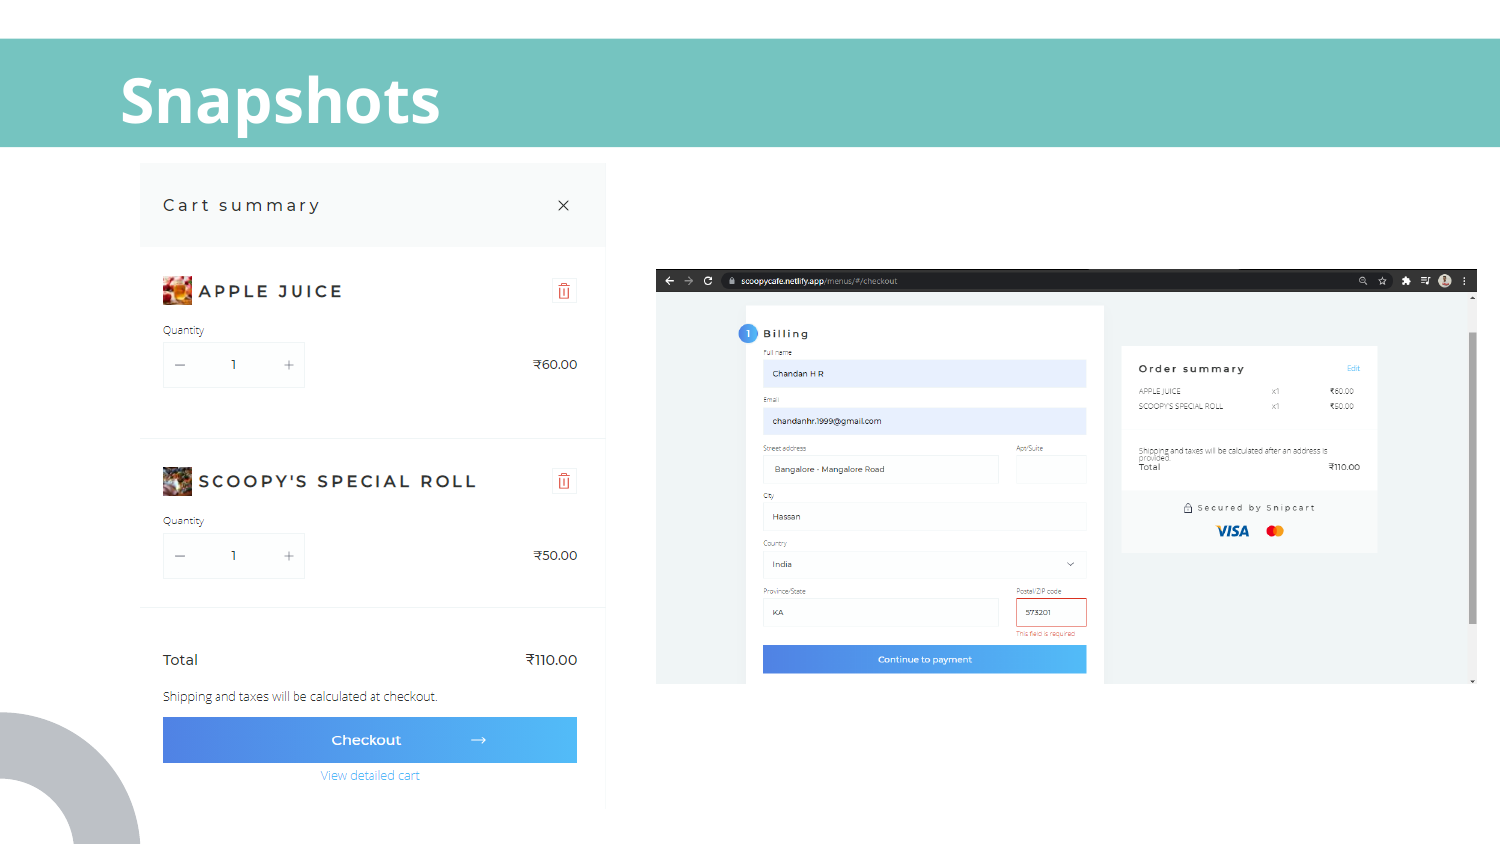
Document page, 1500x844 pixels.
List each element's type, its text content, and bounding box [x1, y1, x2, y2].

picture [140, 163, 606, 809]
picture [656, 269, 1477, 684]
title Snapshots [105, 46, 1449, 141]
